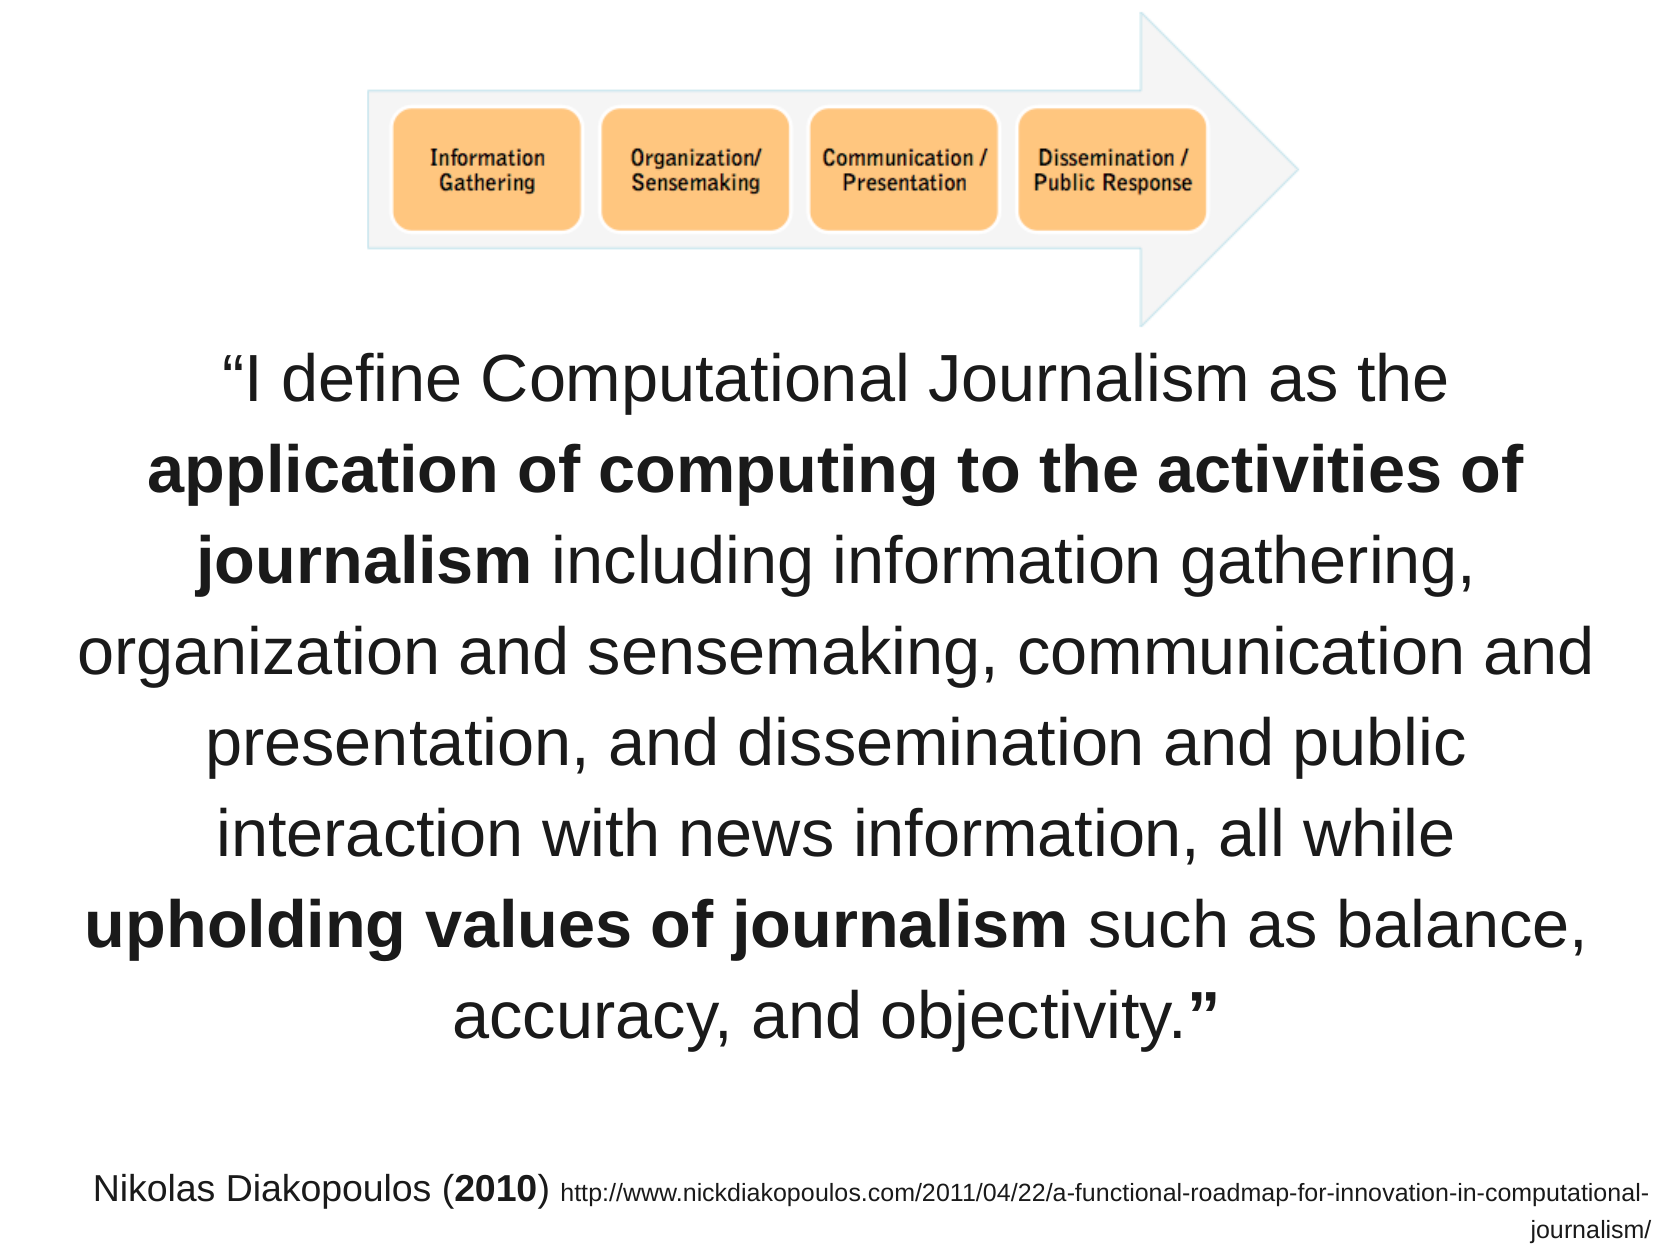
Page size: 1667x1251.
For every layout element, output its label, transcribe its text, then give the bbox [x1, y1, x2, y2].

text_box Nikolas Diakopoulos (2010) http://www.nickdiakopoulos.com/2011/04/22/a-functional-roadmap-for-innovation-in-computational-journalism/ [31, 1151, 1667, 1250]
text_box “I define Computational Journalism as the application of computing to the activities of journalism including information gathering, organization and sensemaking, communication and presentation, and dissemination and public interaction with news information, all while upholding values of journalism such as balance, accuracy, and objectivity.” [53, 317, 1621, 850]
picture [335, 0, 1322, 370]
